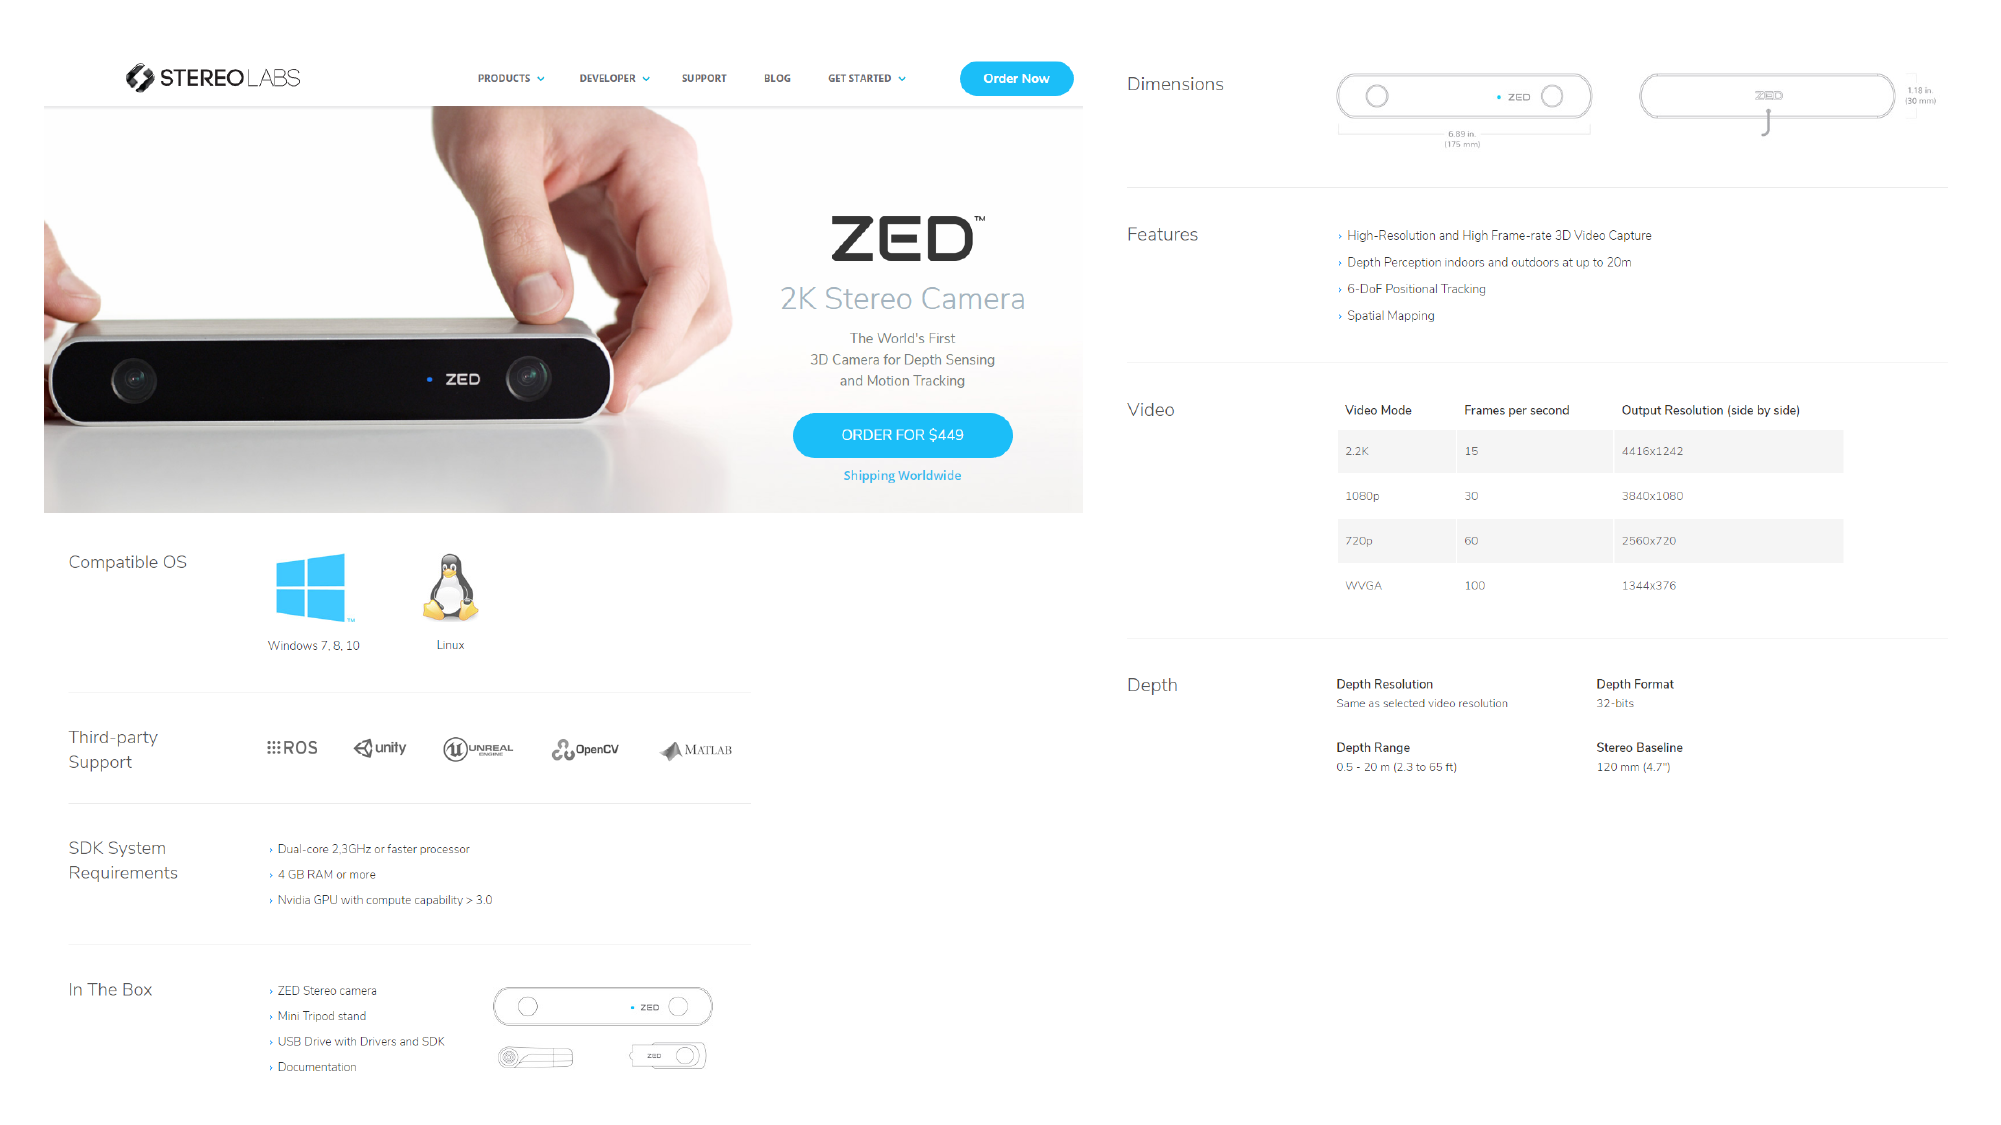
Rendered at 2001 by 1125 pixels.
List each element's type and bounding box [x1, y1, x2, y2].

picture [44, 525, 751, 1103]
picture [1118, 53, 1948, 787]
picture [44, 53, 1083, 513]
